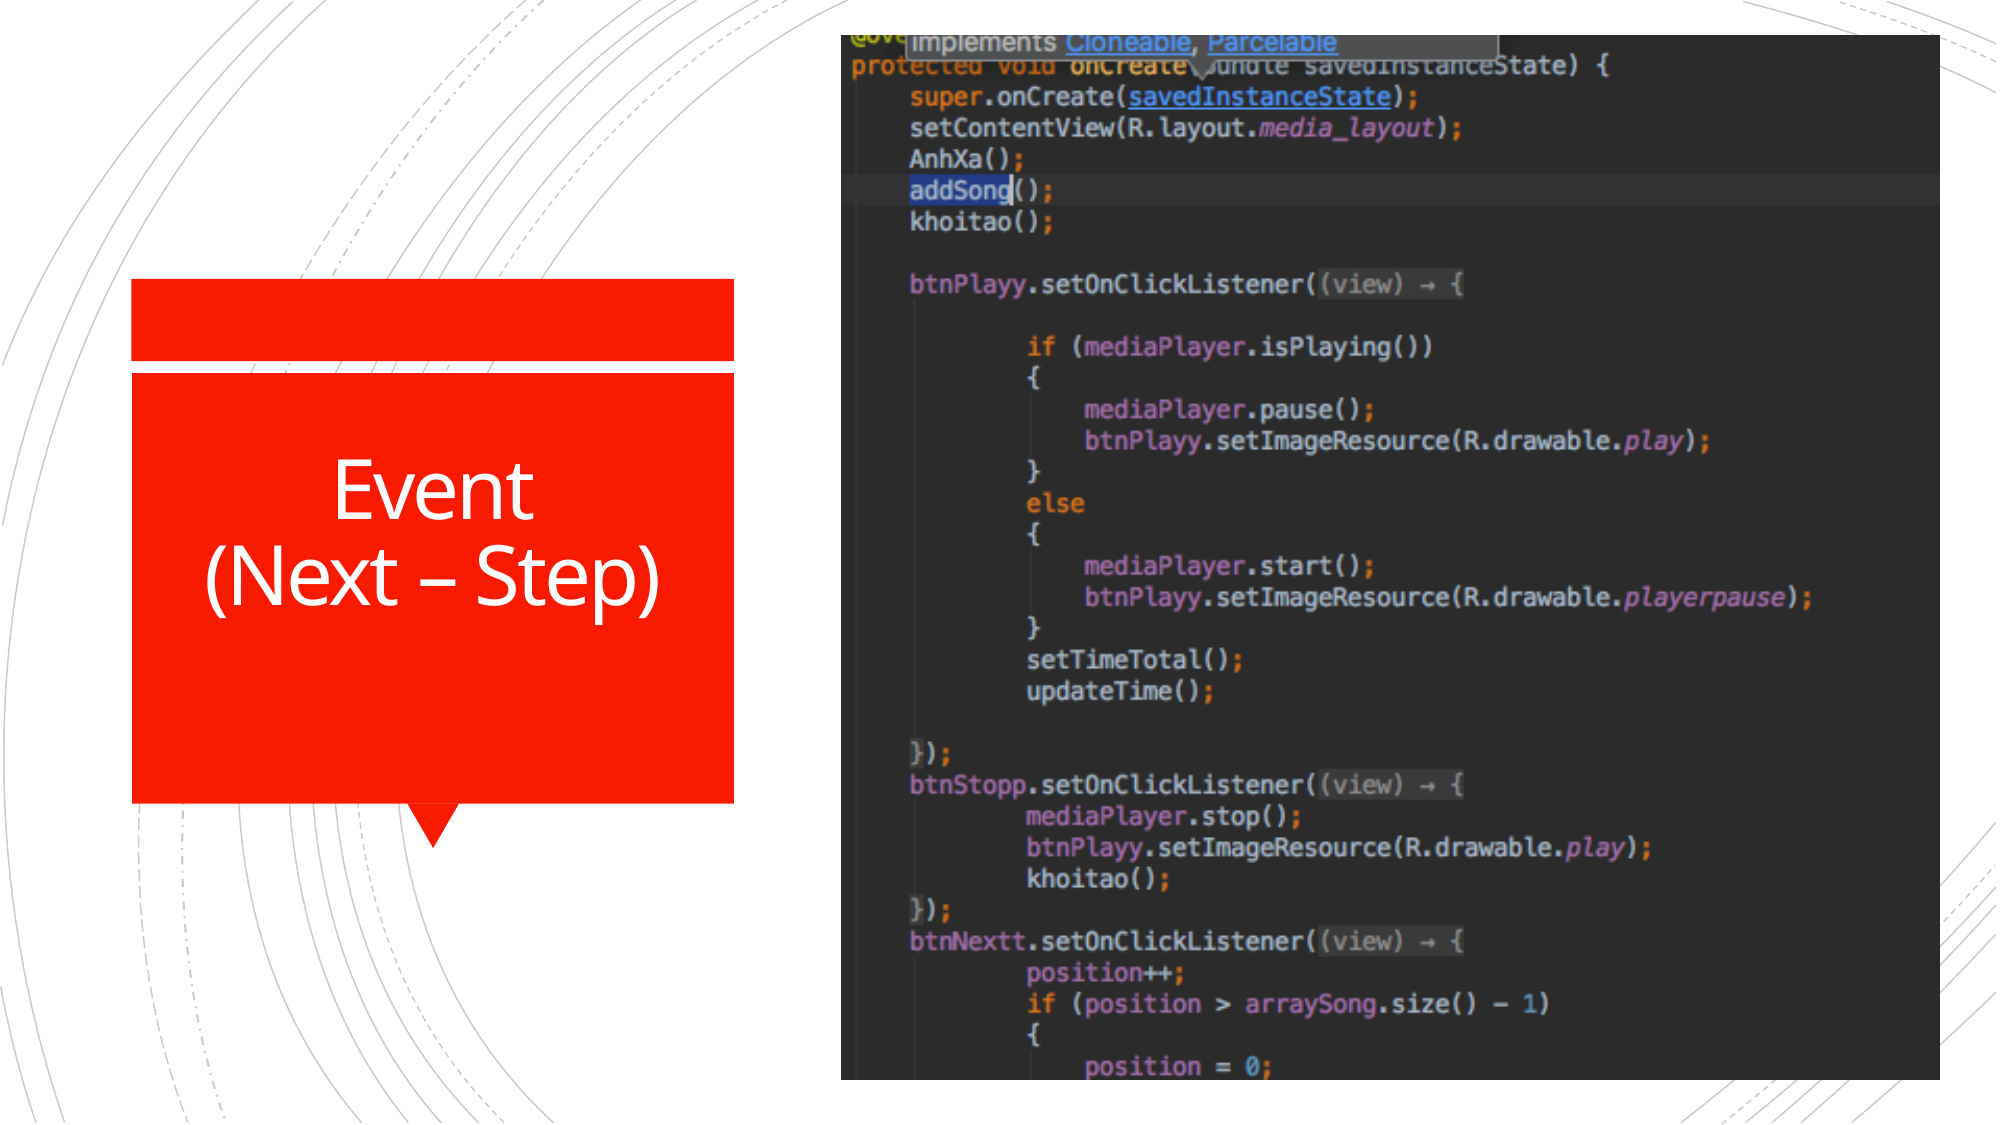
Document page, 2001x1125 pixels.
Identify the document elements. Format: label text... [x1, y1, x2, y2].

picture [841, 35, 1940, 1080]
title Event (Next – Step) [145, 385, 721, 789]
